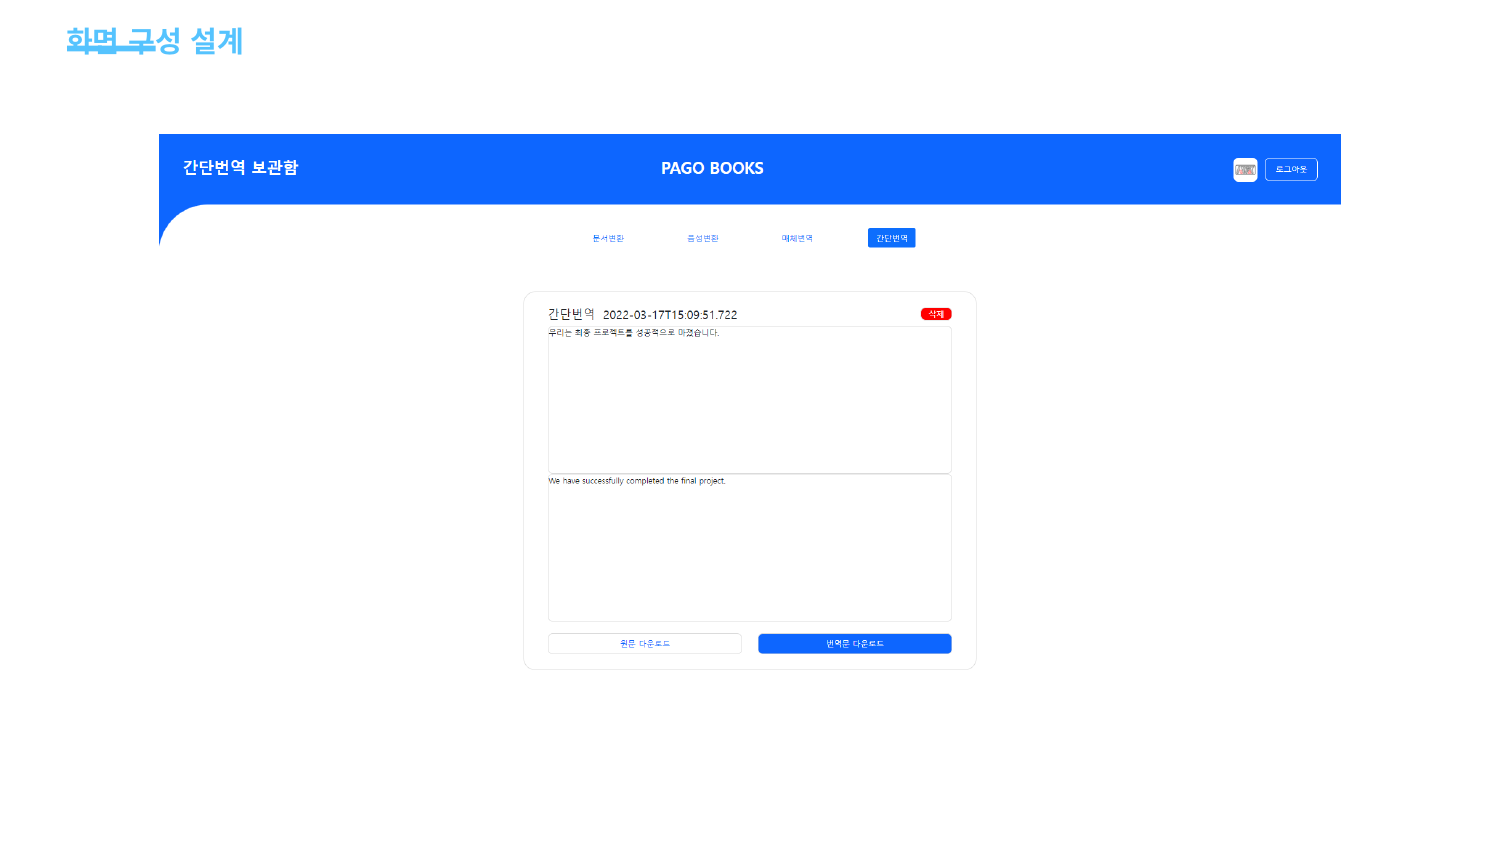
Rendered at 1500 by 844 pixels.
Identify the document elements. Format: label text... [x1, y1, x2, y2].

picture [159, 133, 1341, 710]
text_box [65, 44, 158, 54]
title 화면 구성 설계 [51, 2, 1449, 149]
